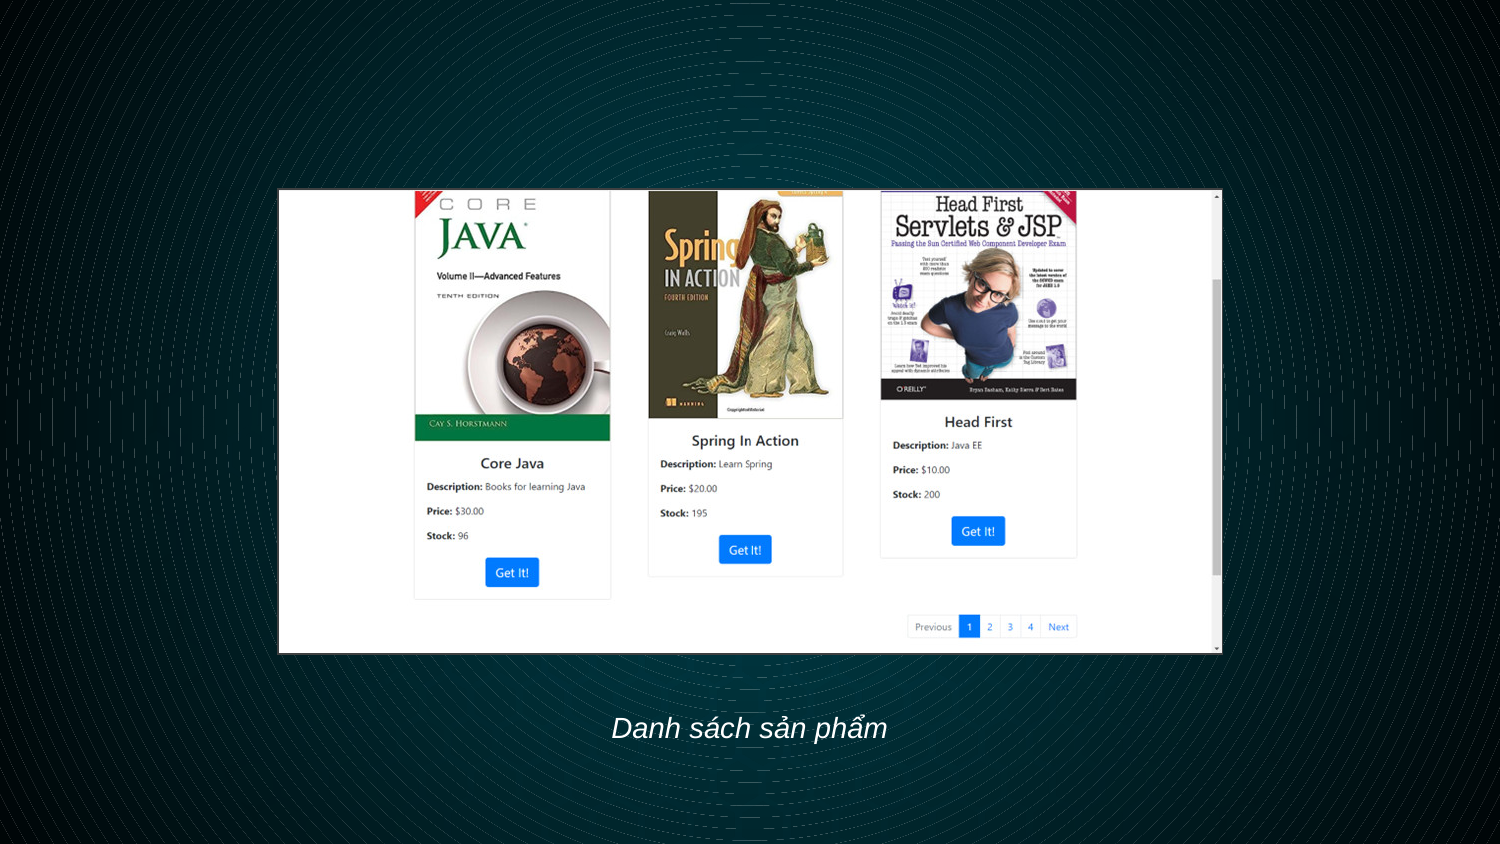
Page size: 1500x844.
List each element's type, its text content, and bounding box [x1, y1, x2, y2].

text_box Danh sách sản phẩm [596, 701, 904, 752]
picture [0, 0, 1500, 844]
